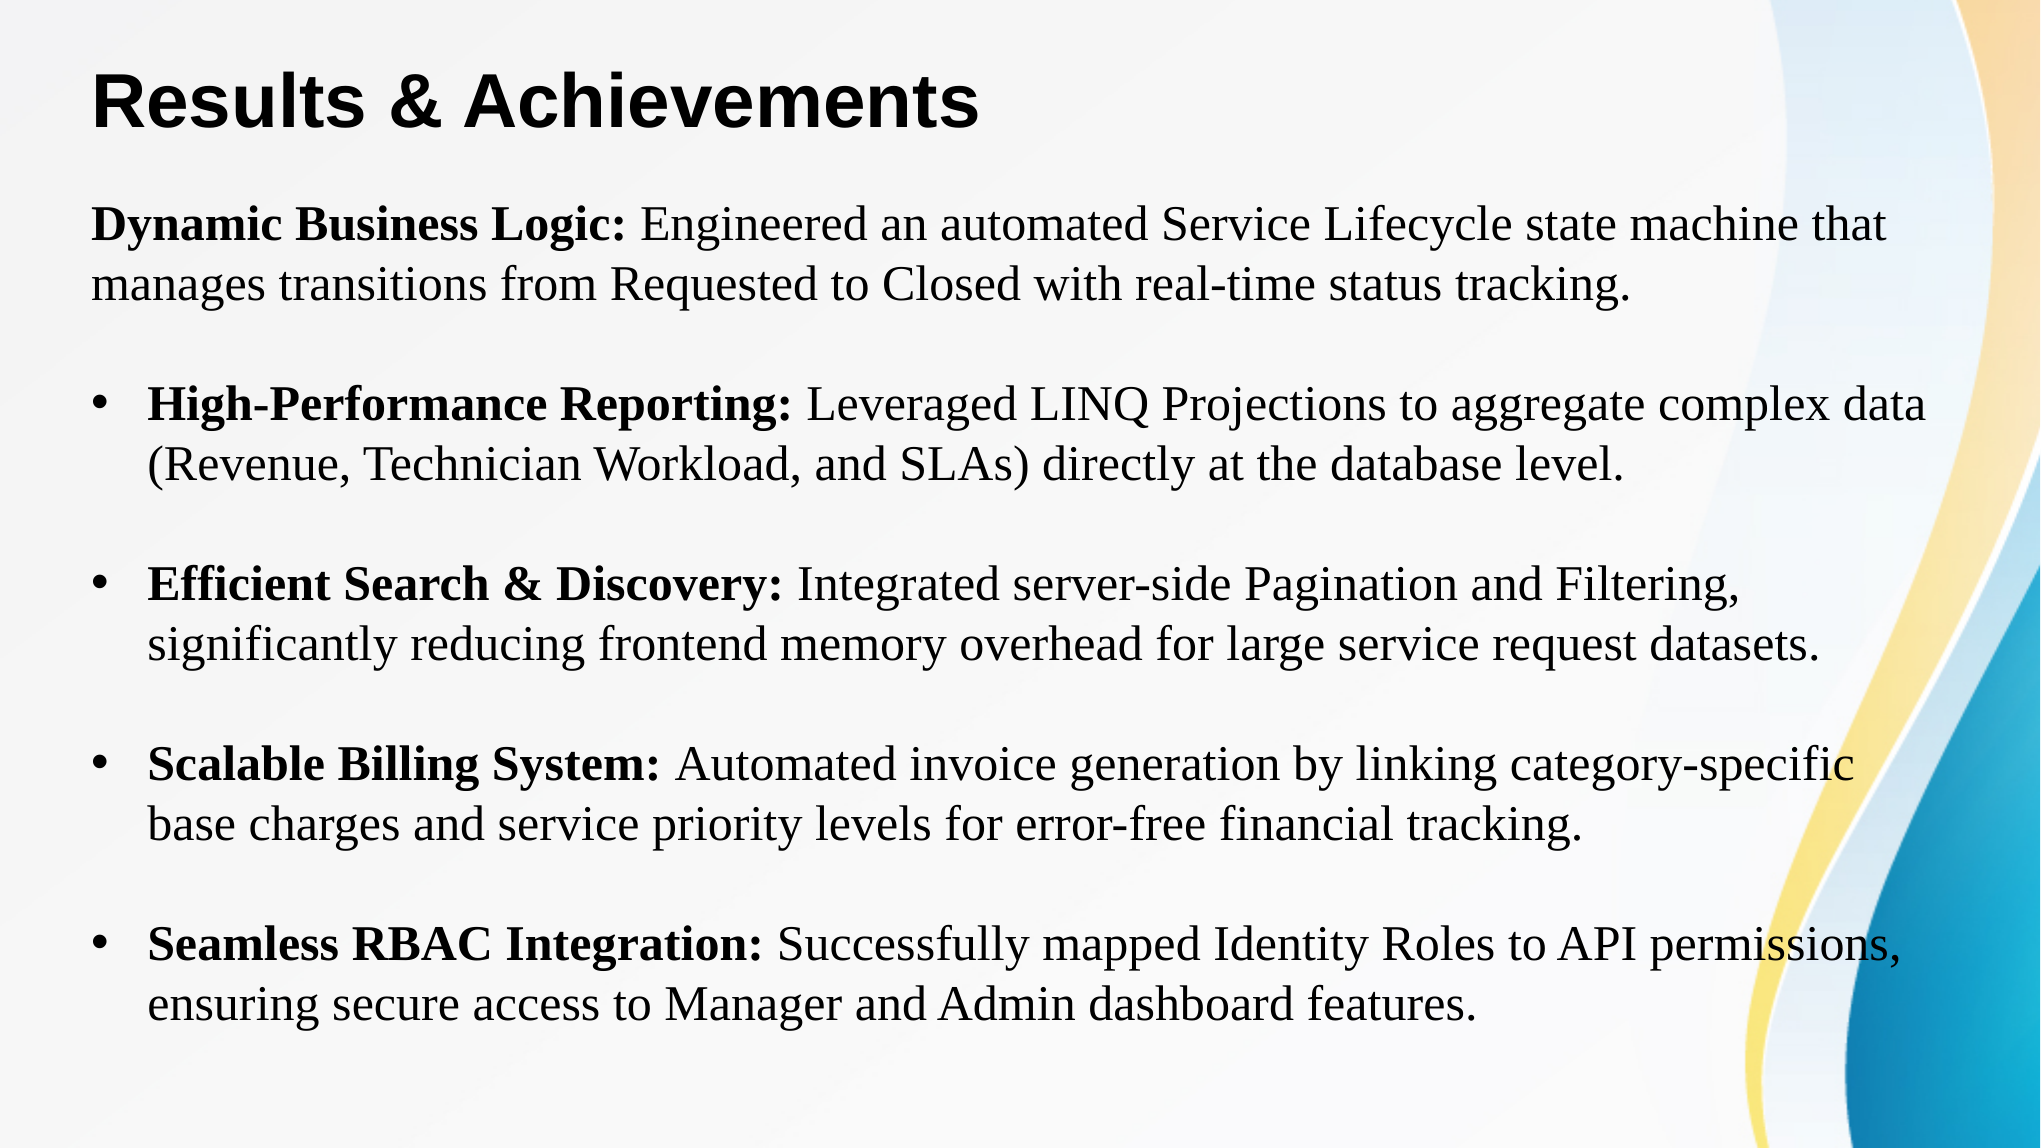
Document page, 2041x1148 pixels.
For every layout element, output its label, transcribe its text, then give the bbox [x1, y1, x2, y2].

picture [0, 0, 2041, 1148]
title Results & Achievements [76, 63, 1969, 131]
list Dynamic Business Logic: Engineered an automated Service Lifecycle state machine that manages transitions from Requested to Closed with real-time status tracking. High-Performance Reporting: Leveraged LINQ Projections to aggregate complex data (Revenue, Technician Workload, and SLAs) directly at the database level. Efficient Search & Discovery: Integrated server-side Pagination and Filtering, significantly reducing frontend memory overhead for large service request datasets. Scalable Billing System: Automated invoice generation by linking category-specific base charges and service priority levels for error-free financial tracking. Seamless RBAC Integration: Successfully mapped Identity Roles to API permissions, ensuring secure access to Manager and Admin dashboard features. [76, 183, 1969, 1093]
